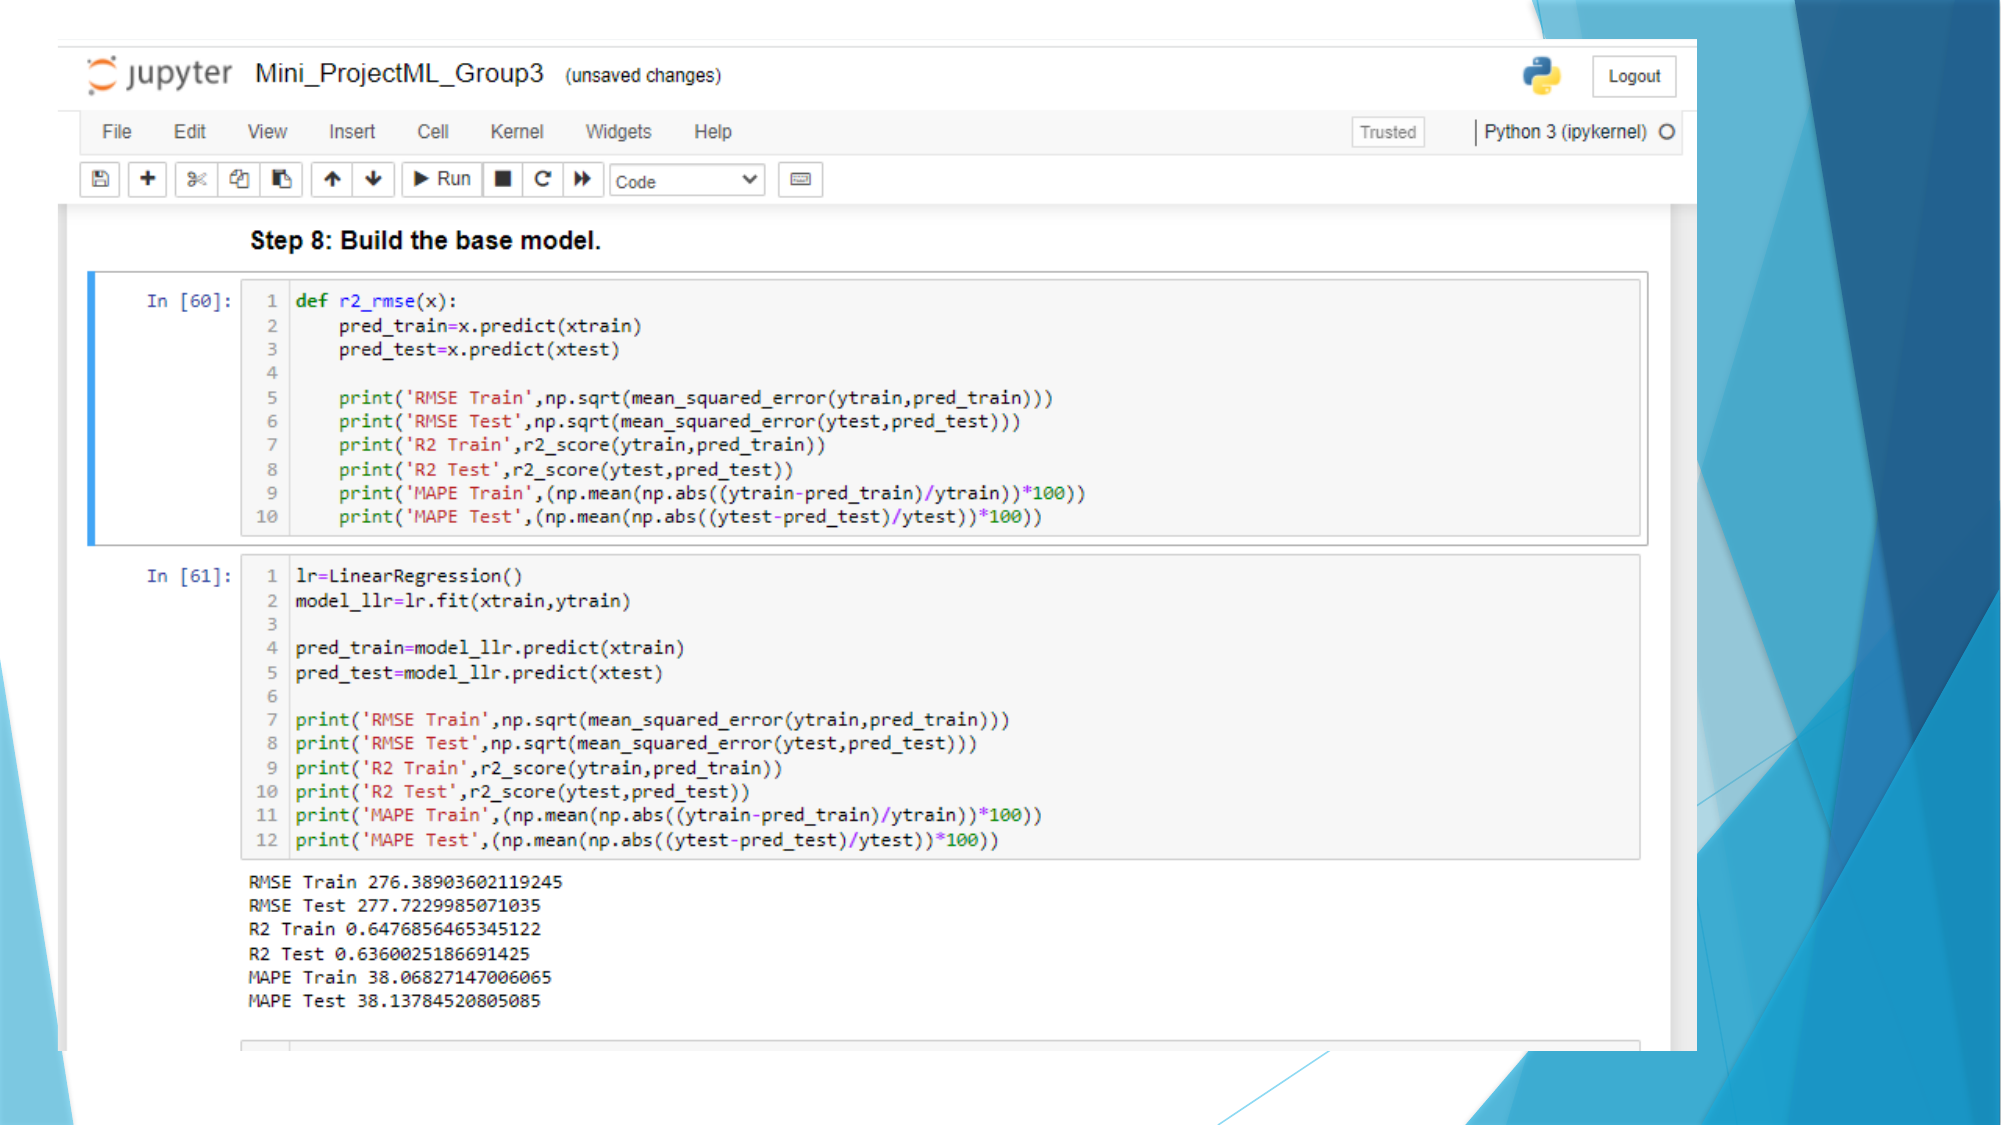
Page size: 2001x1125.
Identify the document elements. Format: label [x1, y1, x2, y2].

picture [57, 39, 1698, 1052]
